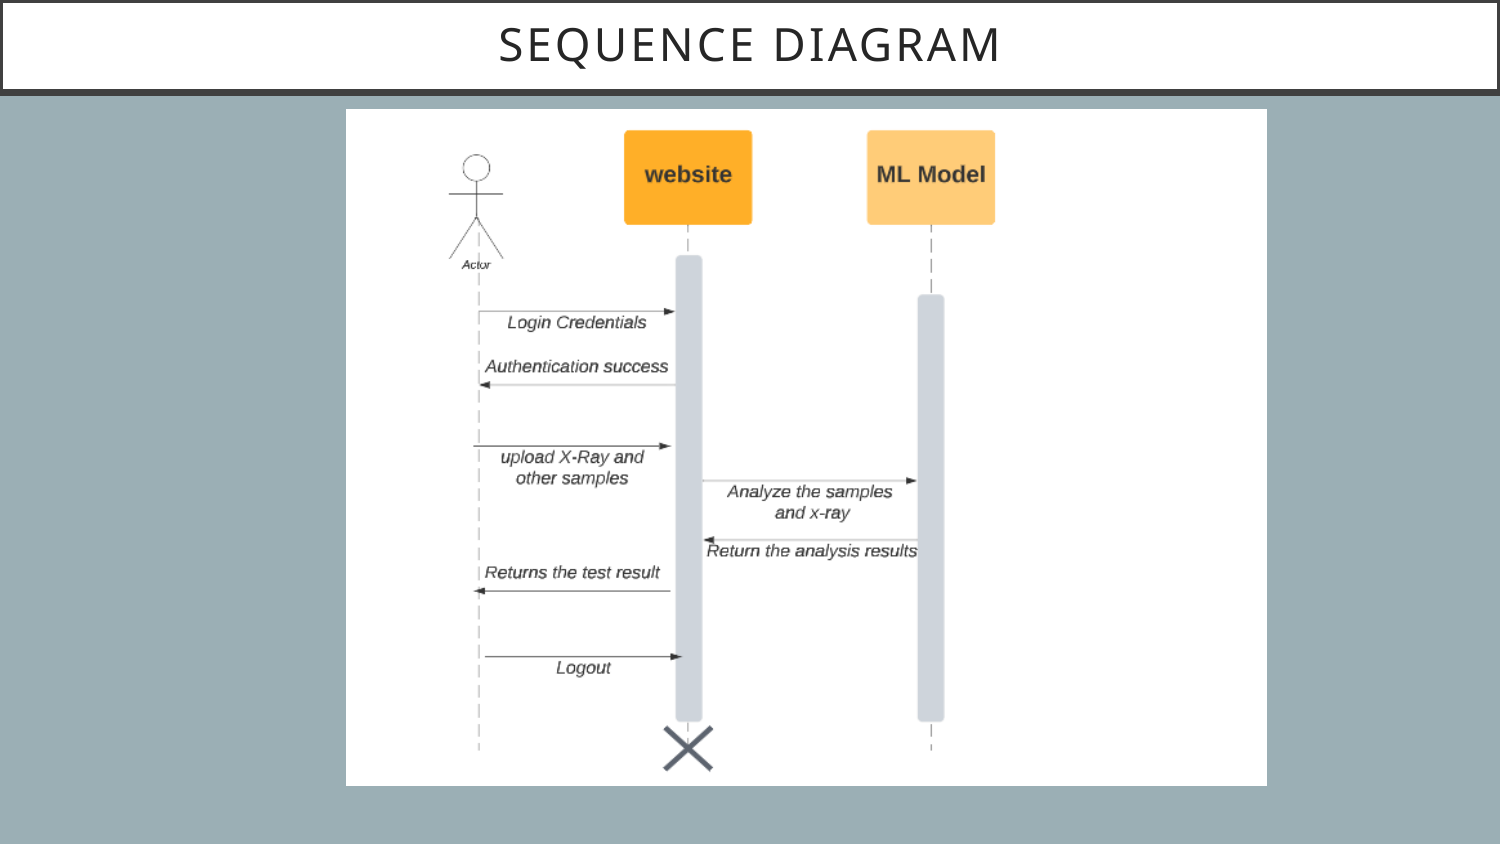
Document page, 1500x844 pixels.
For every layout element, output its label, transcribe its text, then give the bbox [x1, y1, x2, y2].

title Sequence Diagram [0, 0, 1500, 96]
picture [346, 109, 1267, 786]
